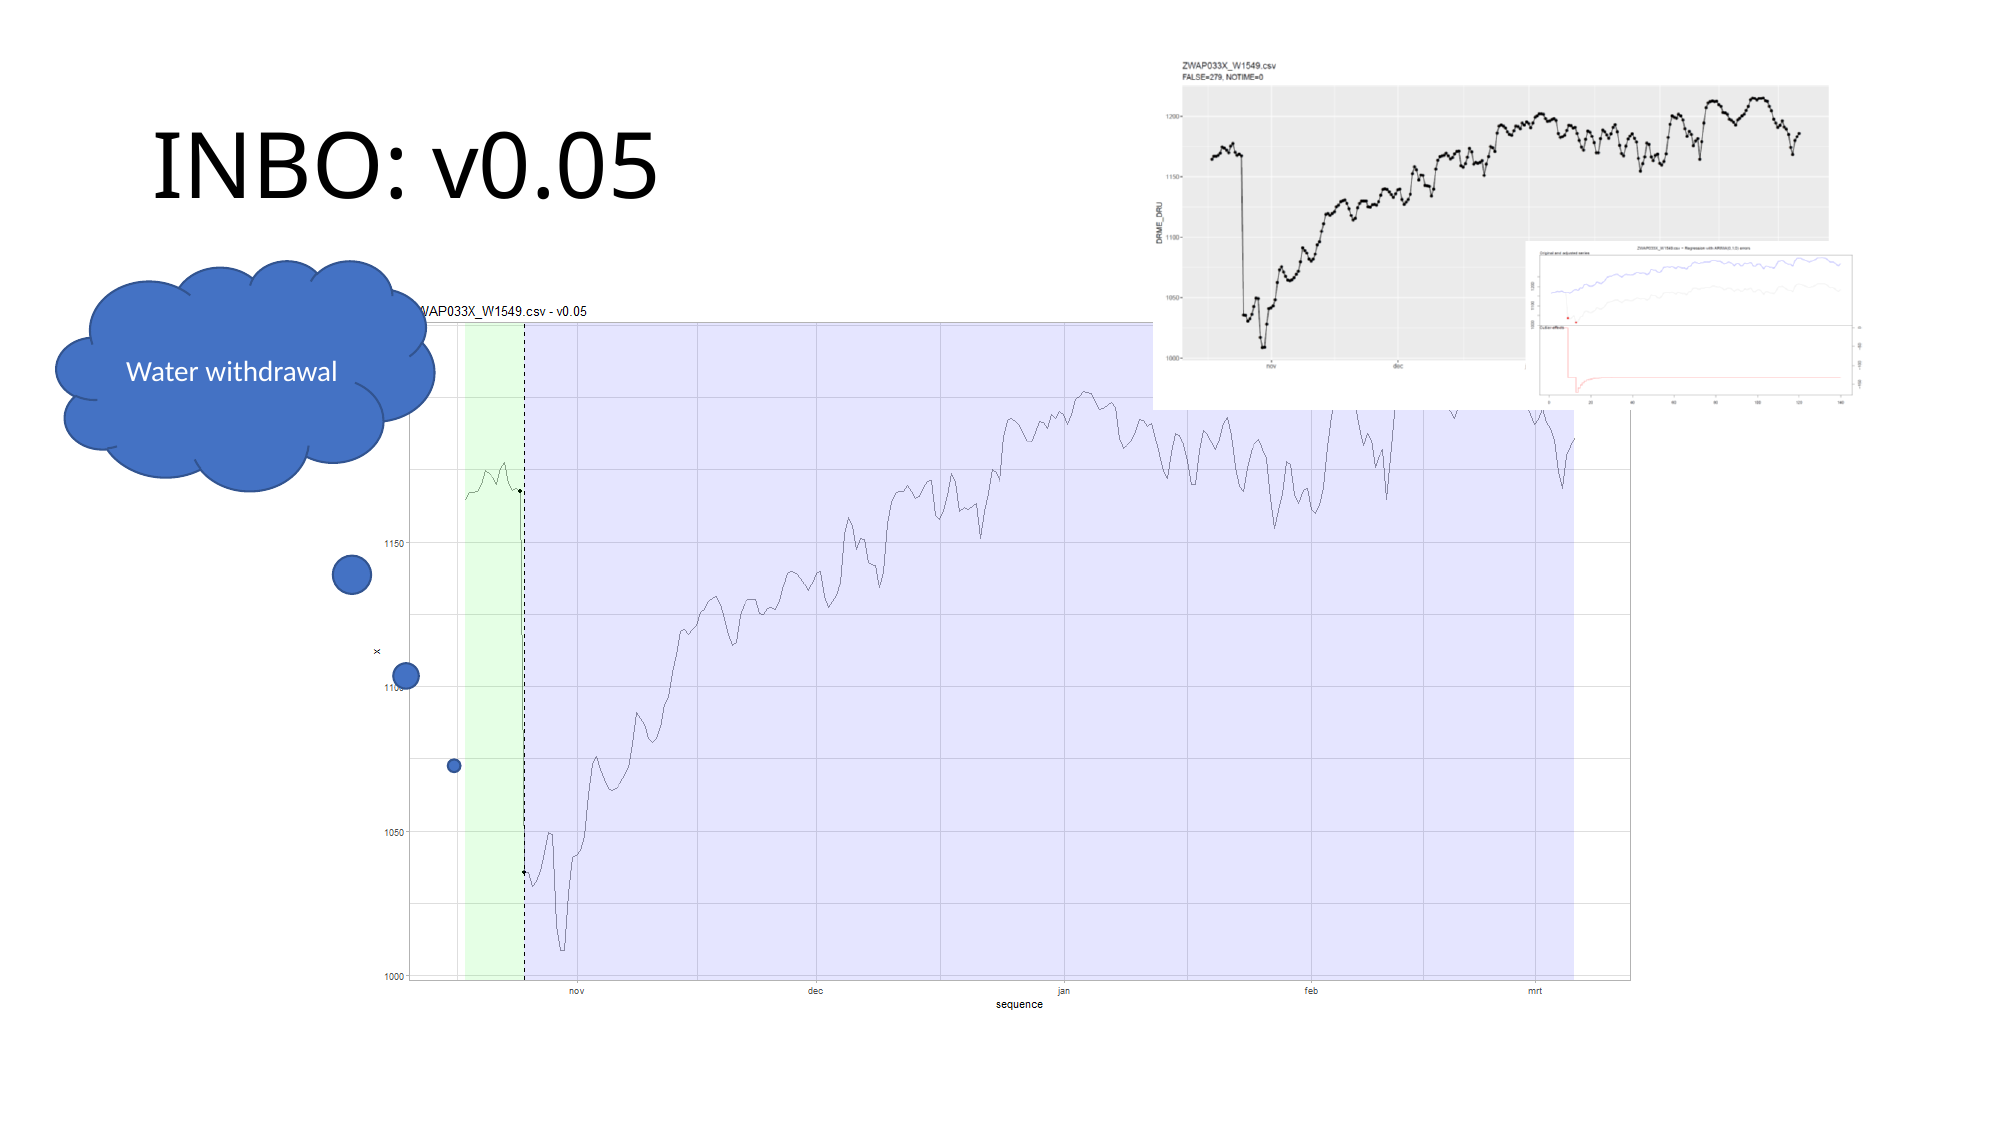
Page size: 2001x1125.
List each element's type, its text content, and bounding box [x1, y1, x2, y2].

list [365, 299, 1635, 1014]
text_box Water withdrawal [331, 554, 365, 596]
picture [1153, 59, 1863, 410]
title INBO: v0.05 [137, 59, 1153, 278]
text_box Water withdrawal [55, 260, 413, 493]
